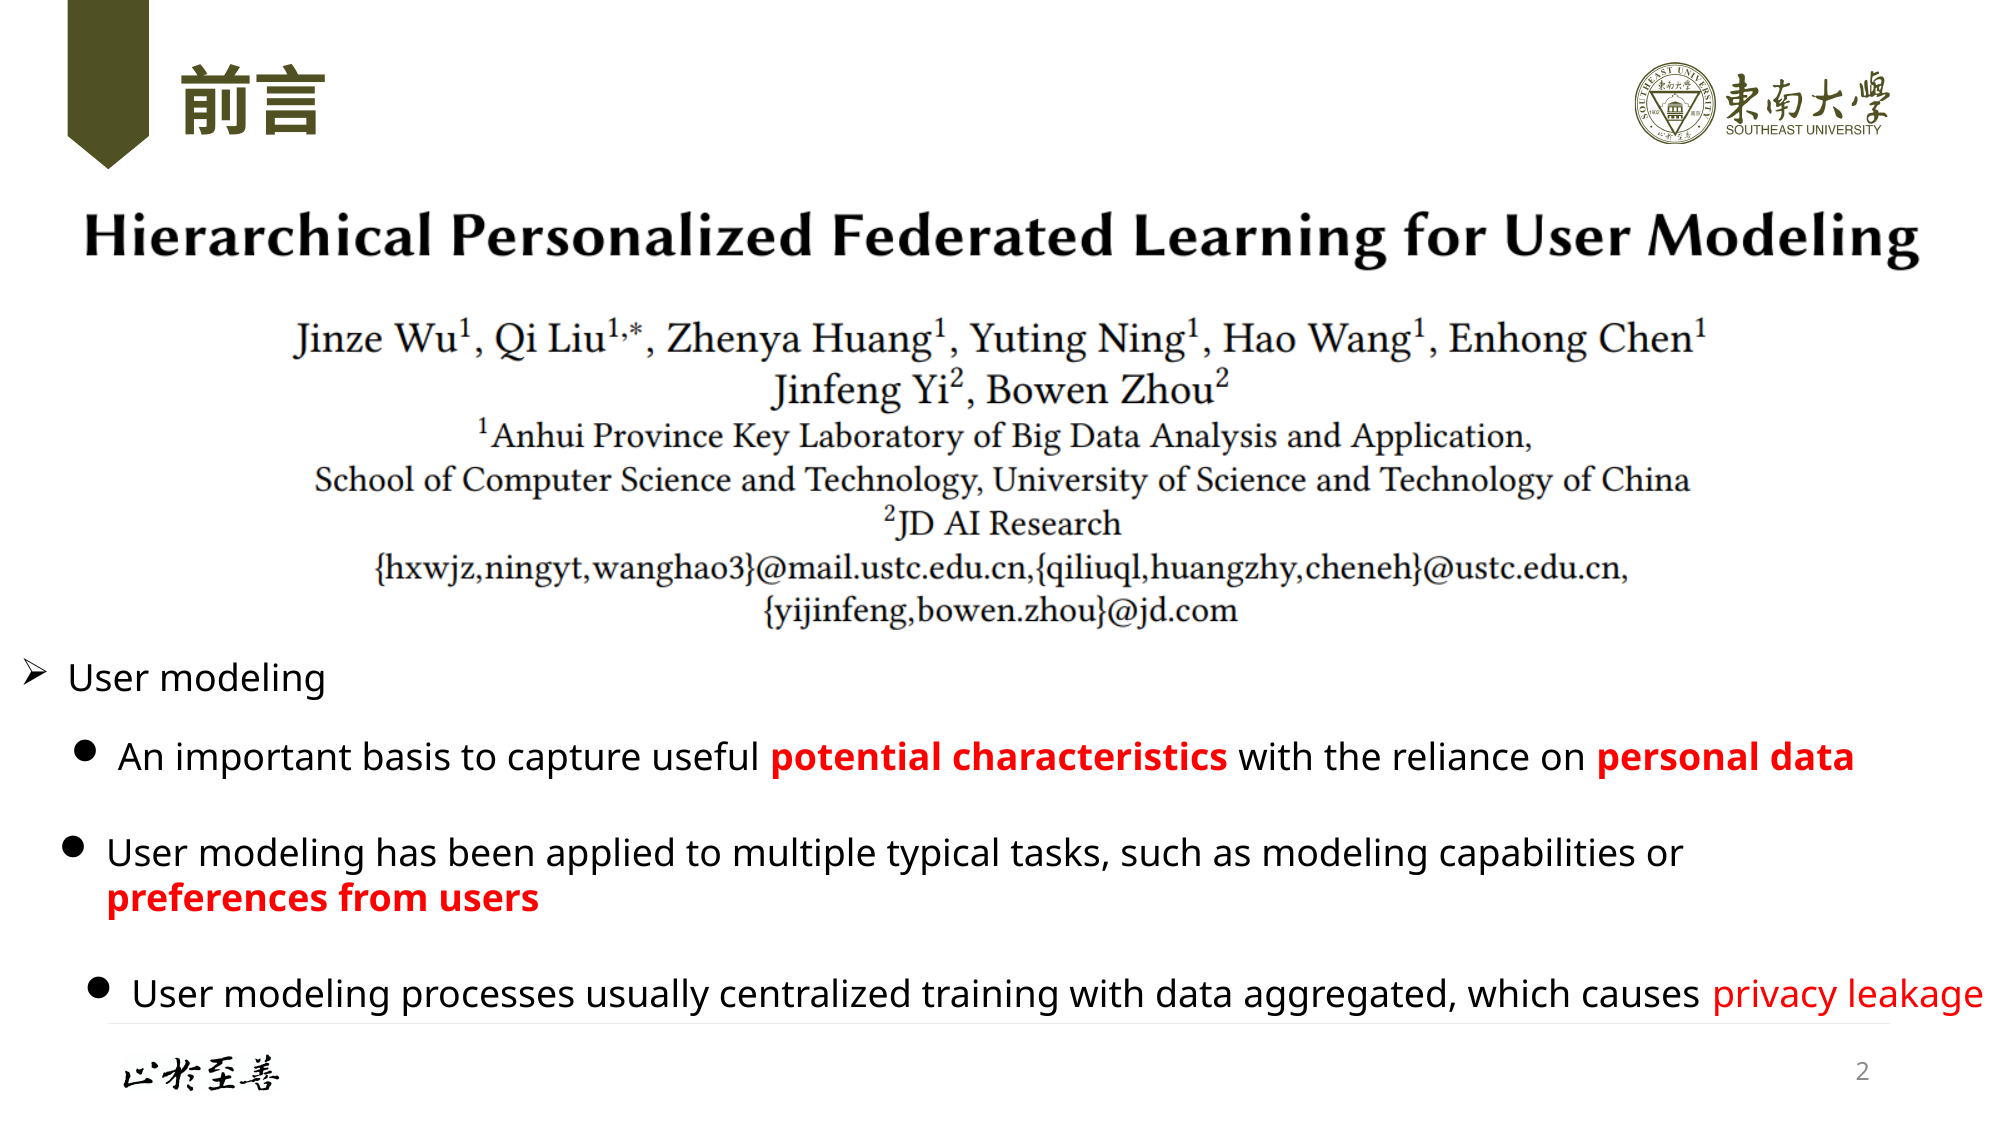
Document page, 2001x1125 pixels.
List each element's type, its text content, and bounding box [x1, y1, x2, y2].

text_box User modeling has been applied to multiple typical tasks, such as modeling capabilities or preferences from users [44, 821, 1926, 926]
text_box User modeling processes usually centralized training with data aggregated, which causes privacy leakage [69, 962, 2000, 1023]
title 前言 [178, 39, 1519, 169]
text_box User modeling [5, 647, 342, 707]
picture [37, 174, 1962, 640]
text_box An important basis to capture useful potential characteristics with the reliance on personal data [56, 725, 1871, 786]
picture [122, 1053, 280, 1092]
slide_number 2 [1434, 1042, 1885, 1103]
